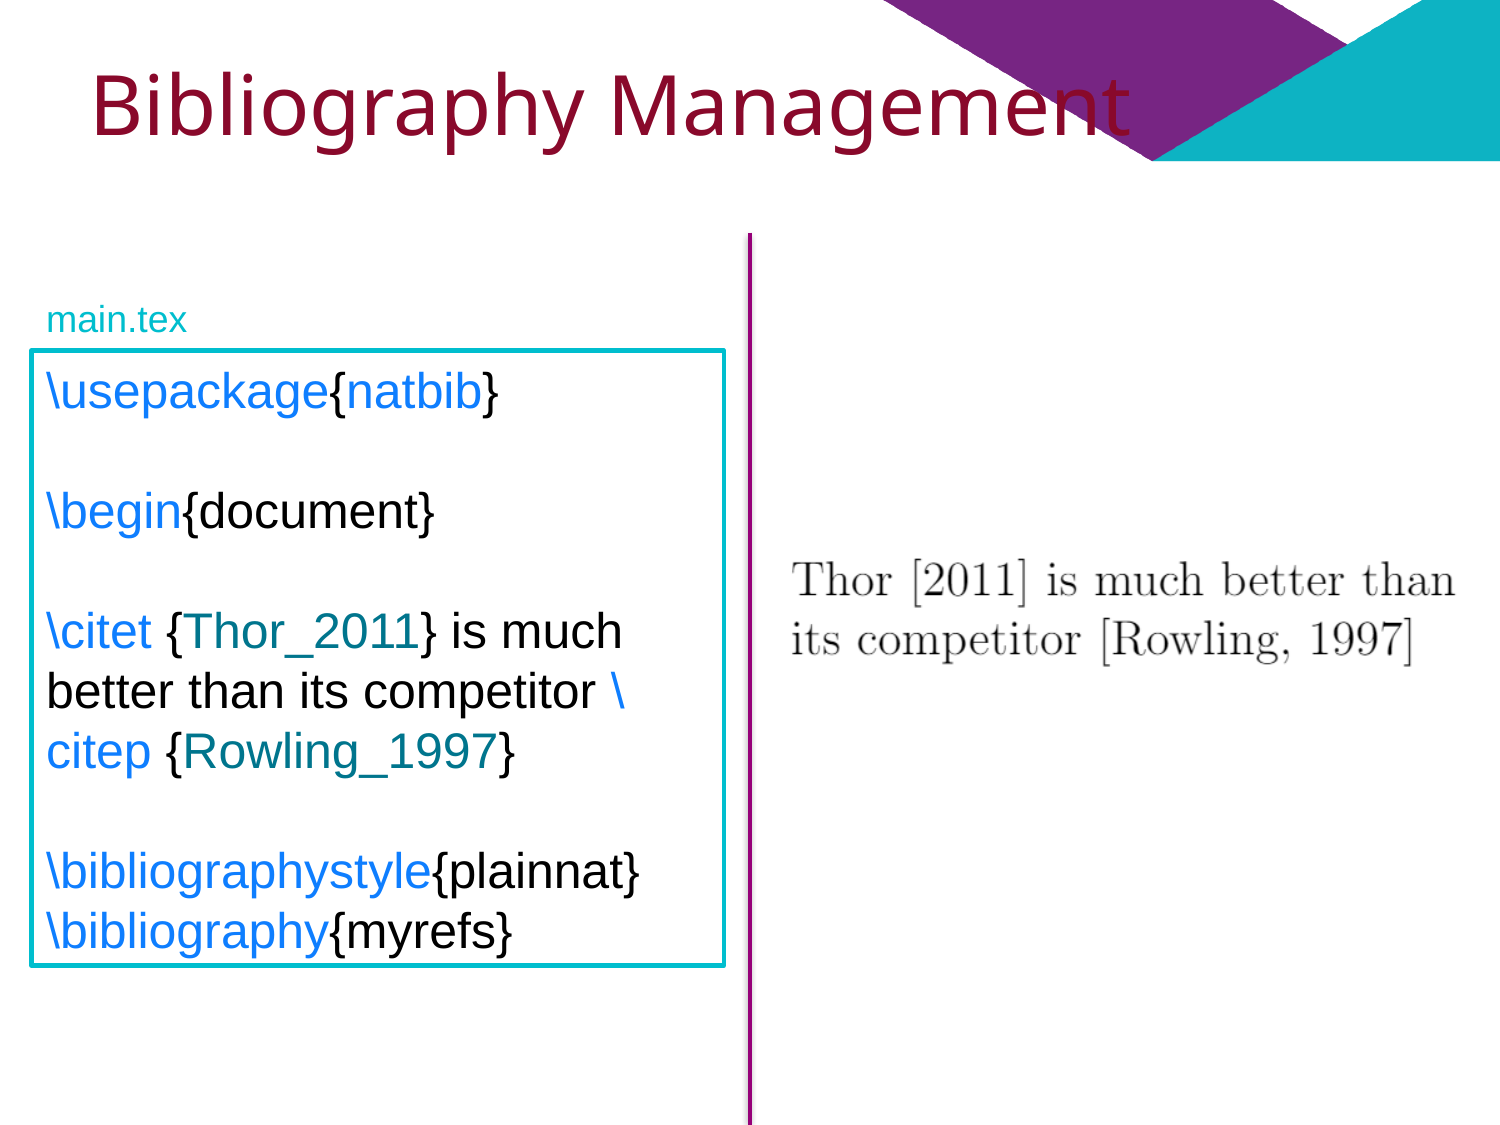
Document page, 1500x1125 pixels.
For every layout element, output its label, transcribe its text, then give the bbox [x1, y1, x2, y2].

picture [0, 0, 1500, 163]
picture [775, 540, 1469, 683]
title Bibliography Management [75, 45, 1425, 233]
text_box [31, 287, 725, 973]
